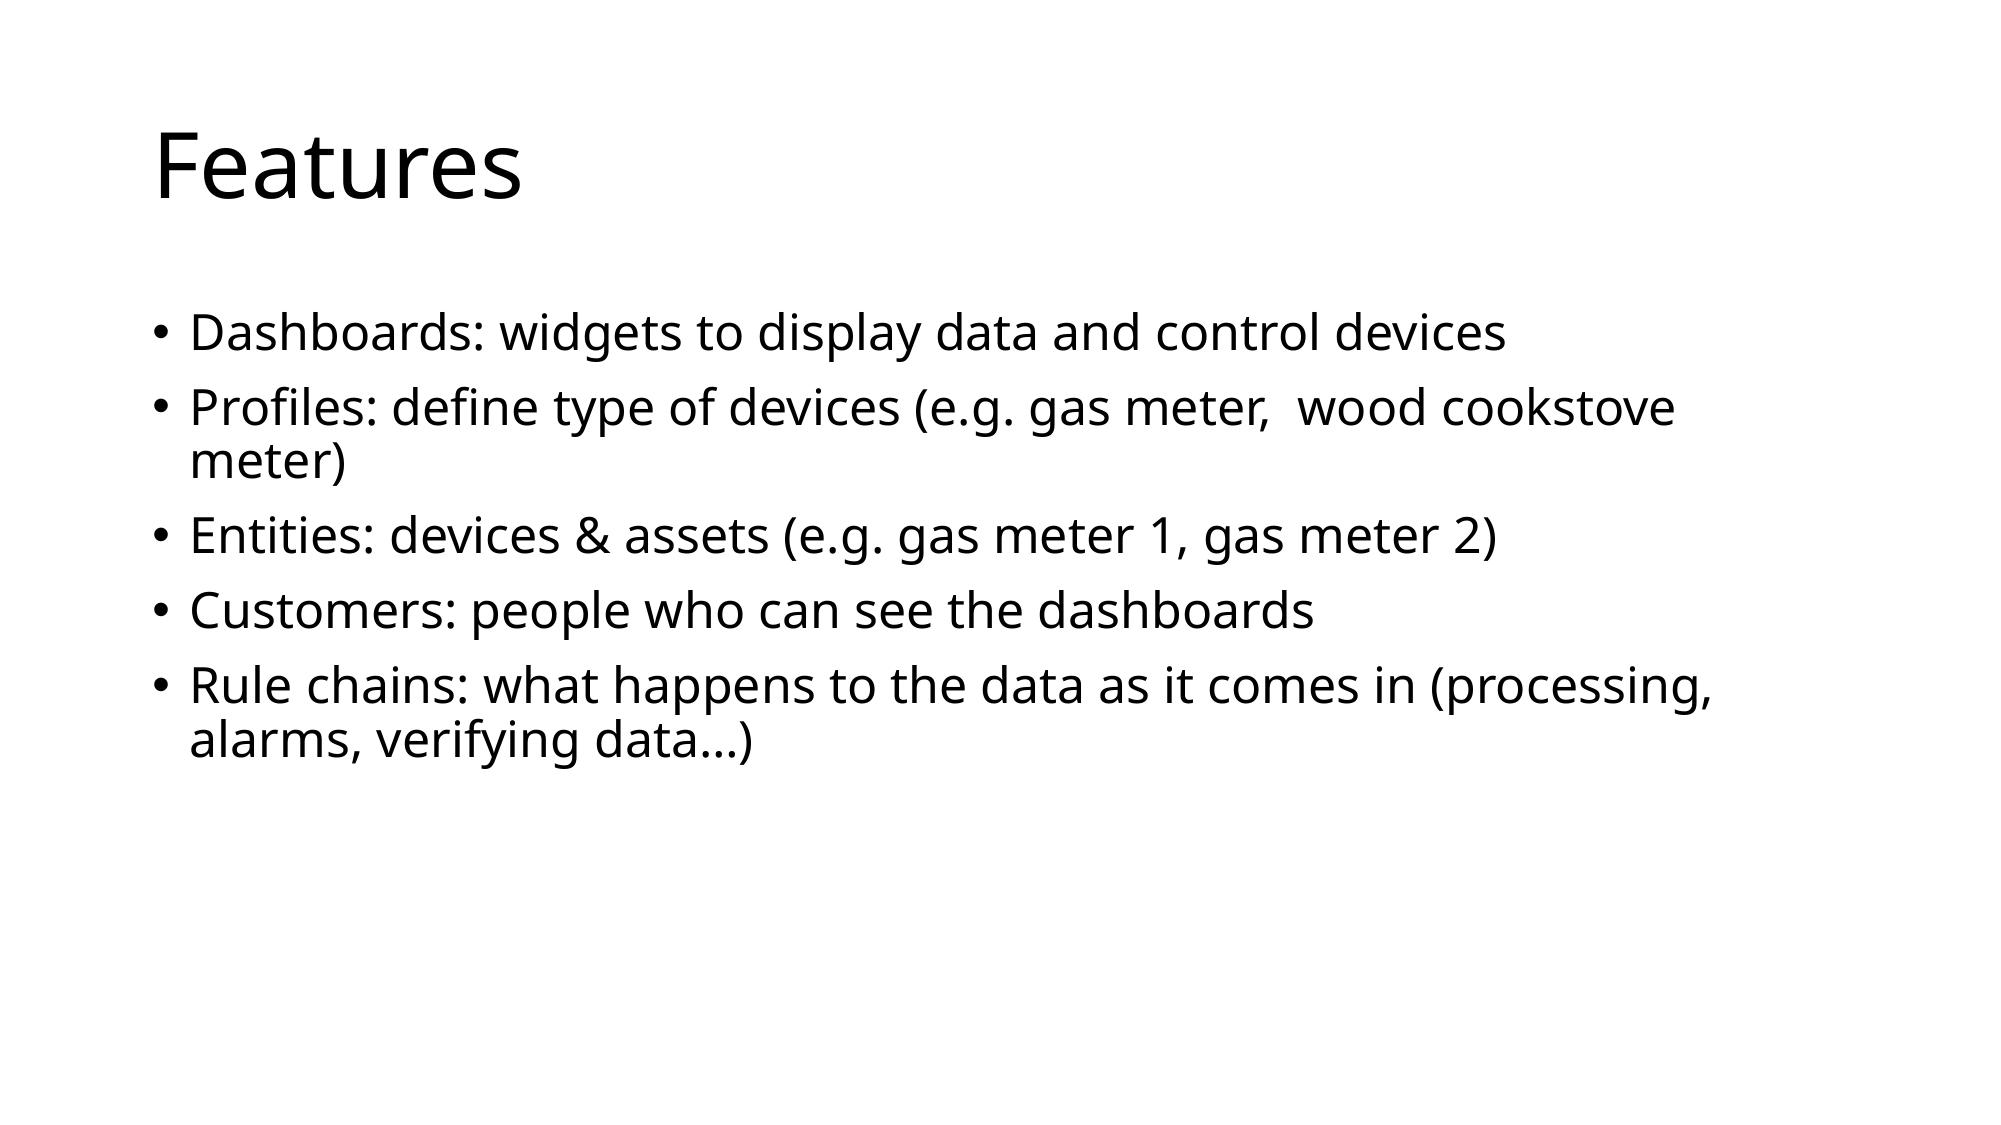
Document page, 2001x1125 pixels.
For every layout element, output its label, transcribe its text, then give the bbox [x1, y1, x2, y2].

list Dashboards: widgets to display data and control devices Profiles: define type of devices (e.g. gas meter, wood cookstove meter) Entities: devices & assets (e.g. gas meter 1, gas meter 2) Customers: people who can see the dashboards Rule chains: what happens to the data as it comes in (processing, alarms, verifying data…) [137, 299, 1863, 1014]
title Features [137, 59, 1863, 278]
